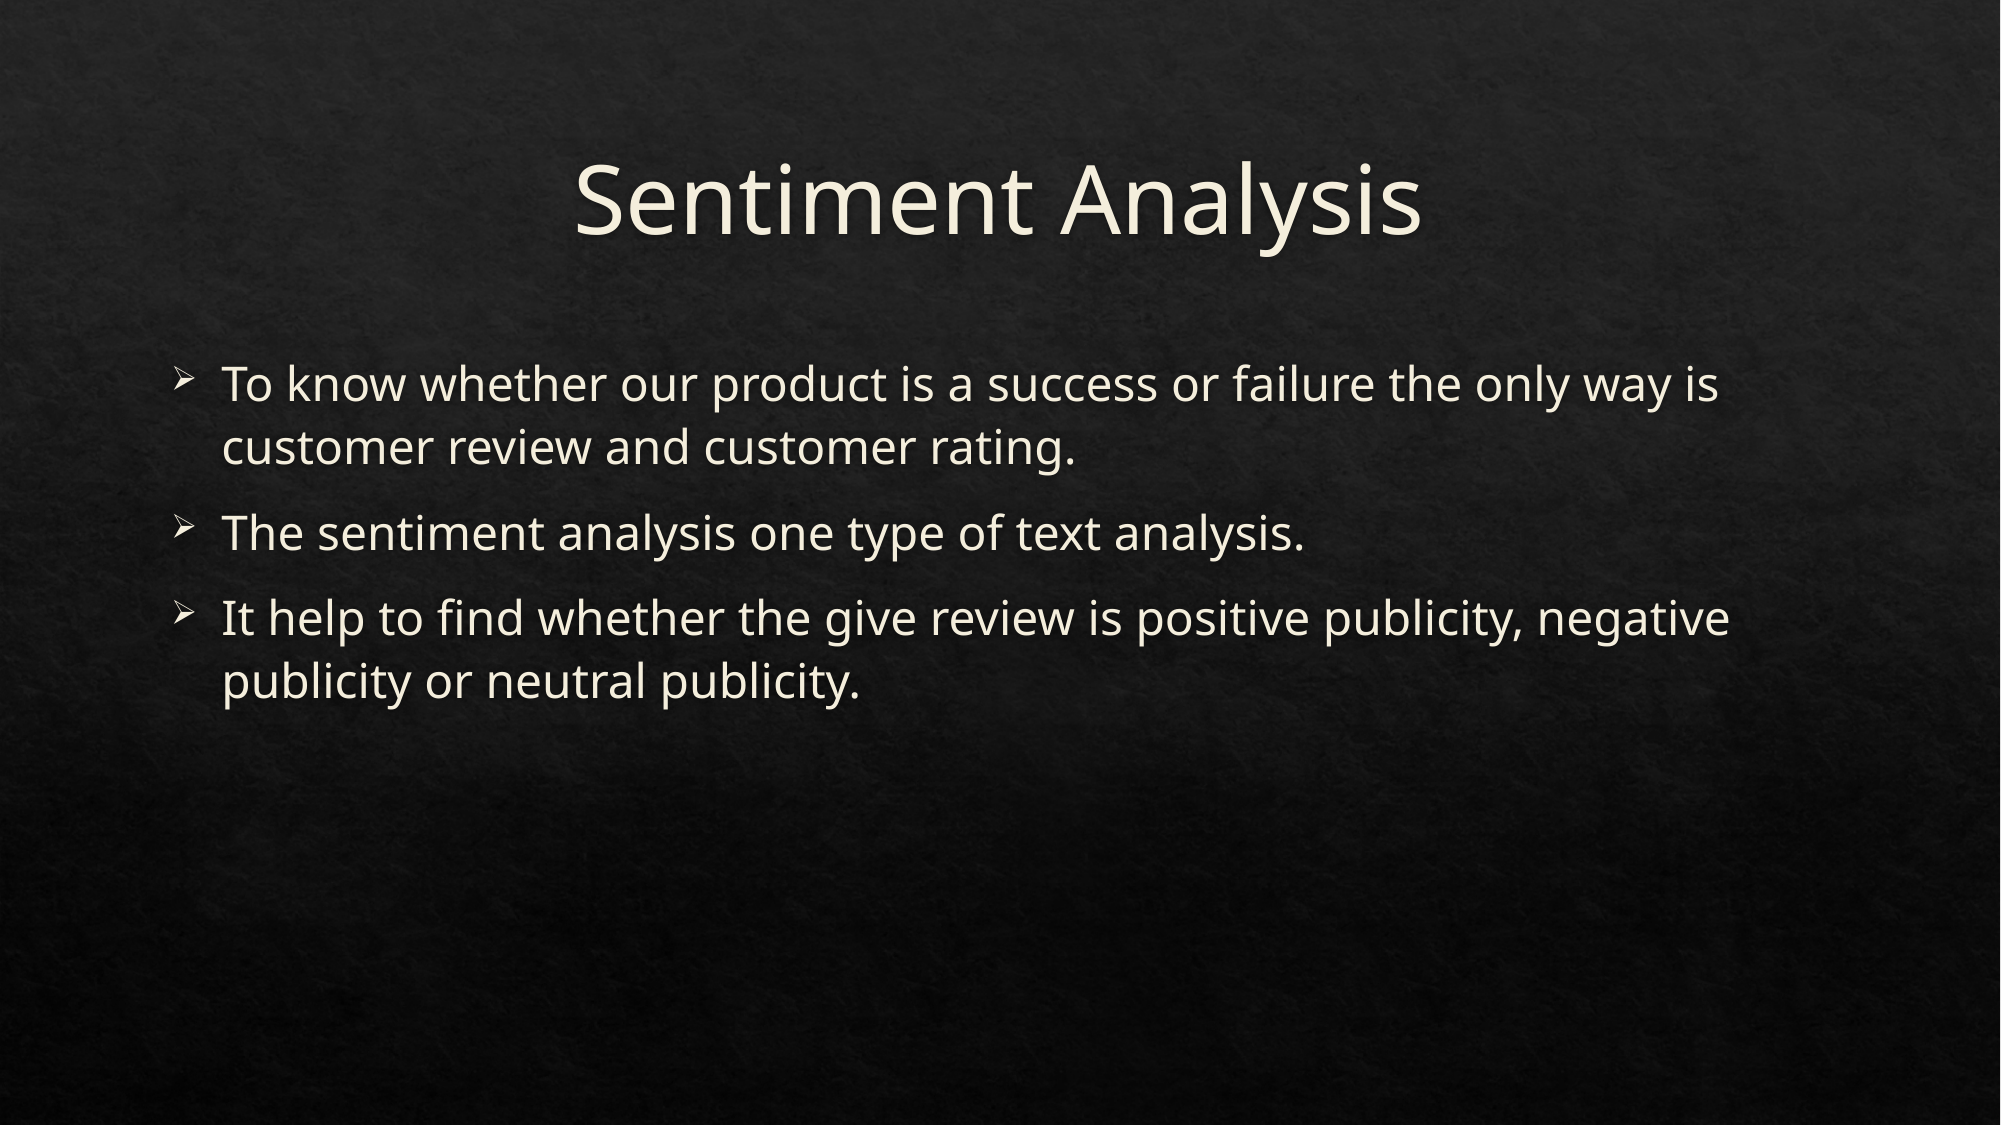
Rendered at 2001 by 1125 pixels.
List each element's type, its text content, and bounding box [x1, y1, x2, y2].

list To know whether our product is a success or failure the only way is customer review and customer rating. The sentiment analysis one type of text analysis. It help to find whether the give review is positive publicity, negative publicity or neutral publicity. [149, 340, 1849, 950]
title Sentiment Analysis [149, 99, 1849, 307]
